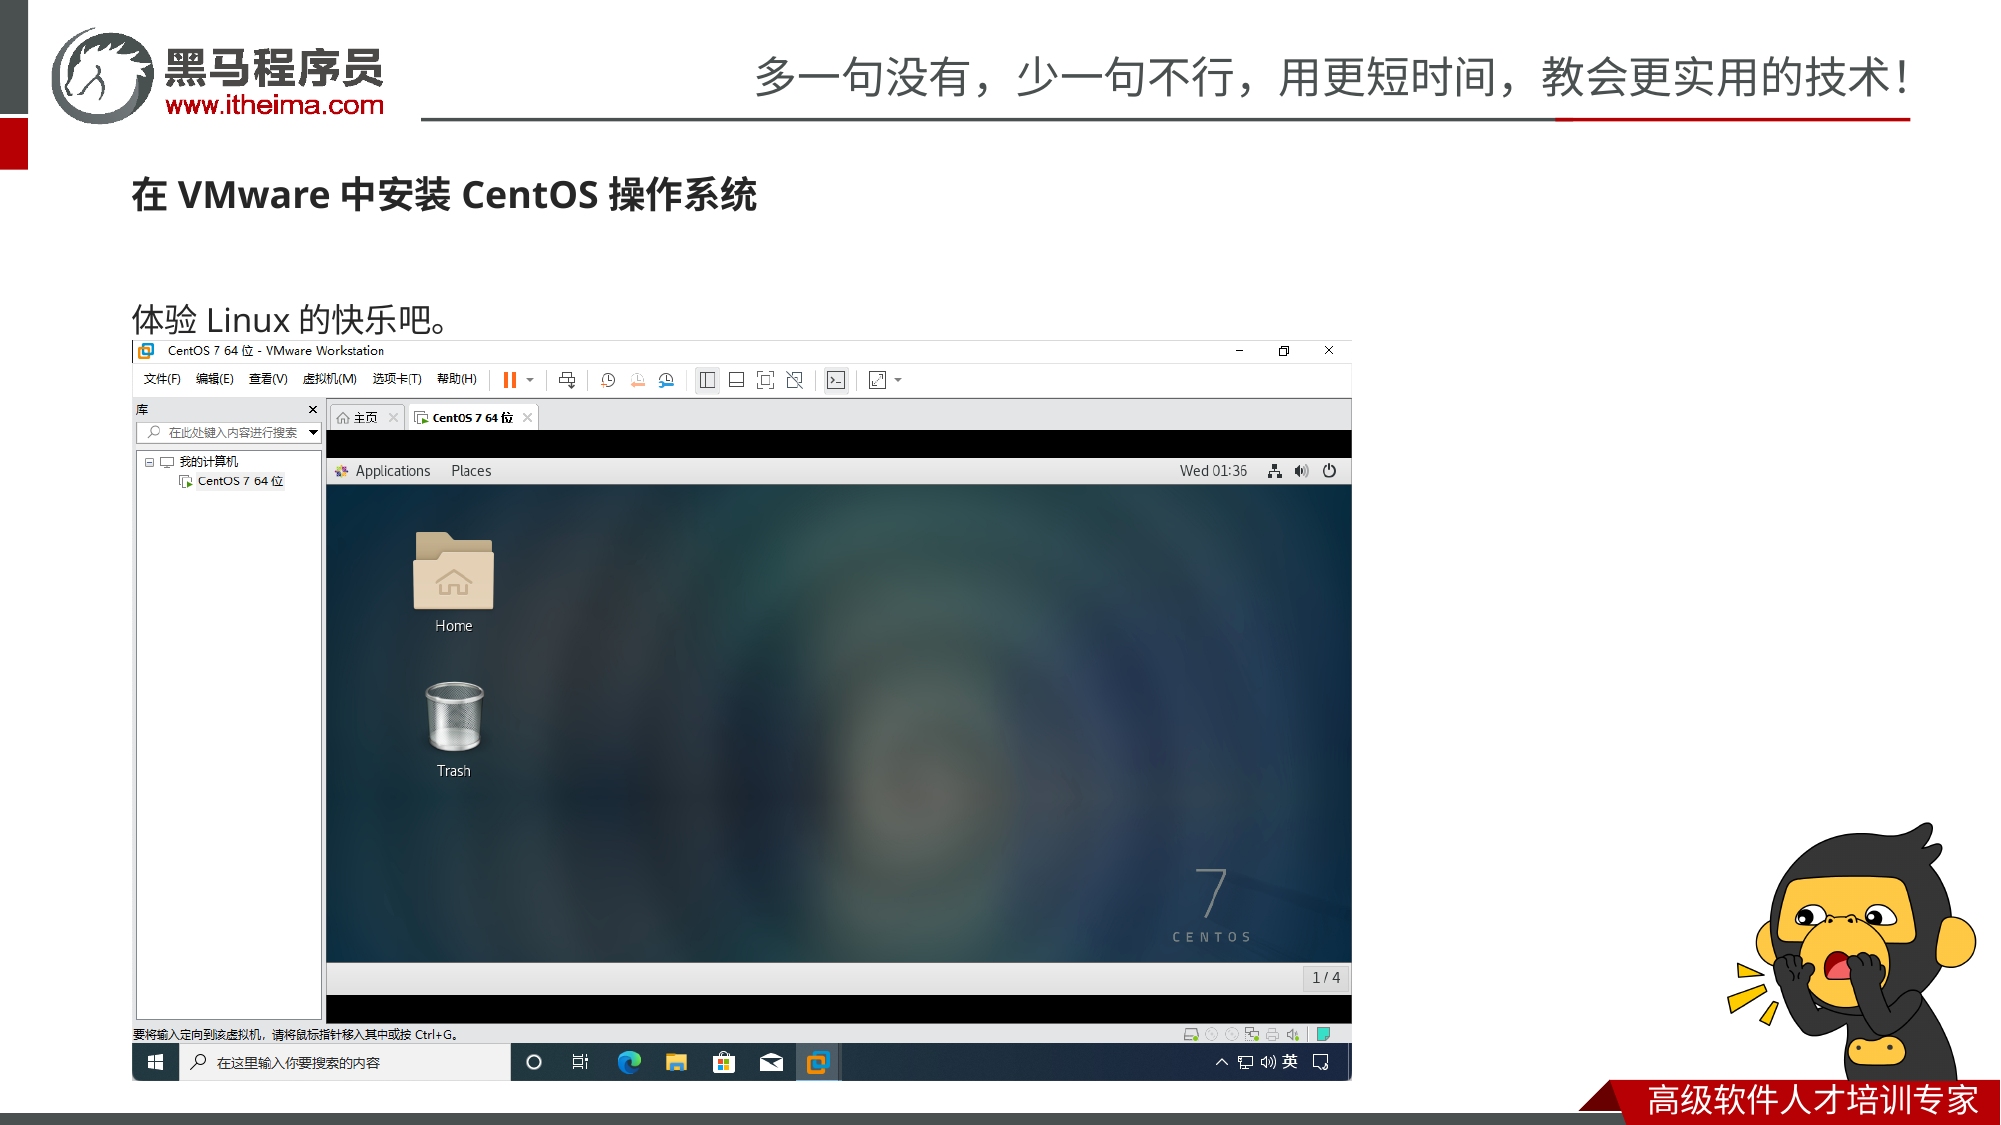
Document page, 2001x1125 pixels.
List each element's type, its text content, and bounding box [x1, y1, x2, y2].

picture [50, 26, 384, 125]
list 在VMware中安装CentOS操作系统 [116, 154, 1872, 239]
list 体验Linux的快乐吧。 [116, 271, 1872, 964]
picture [1713, 798, 1995, 1081]
picture [132, 340, 1352, 1081]
